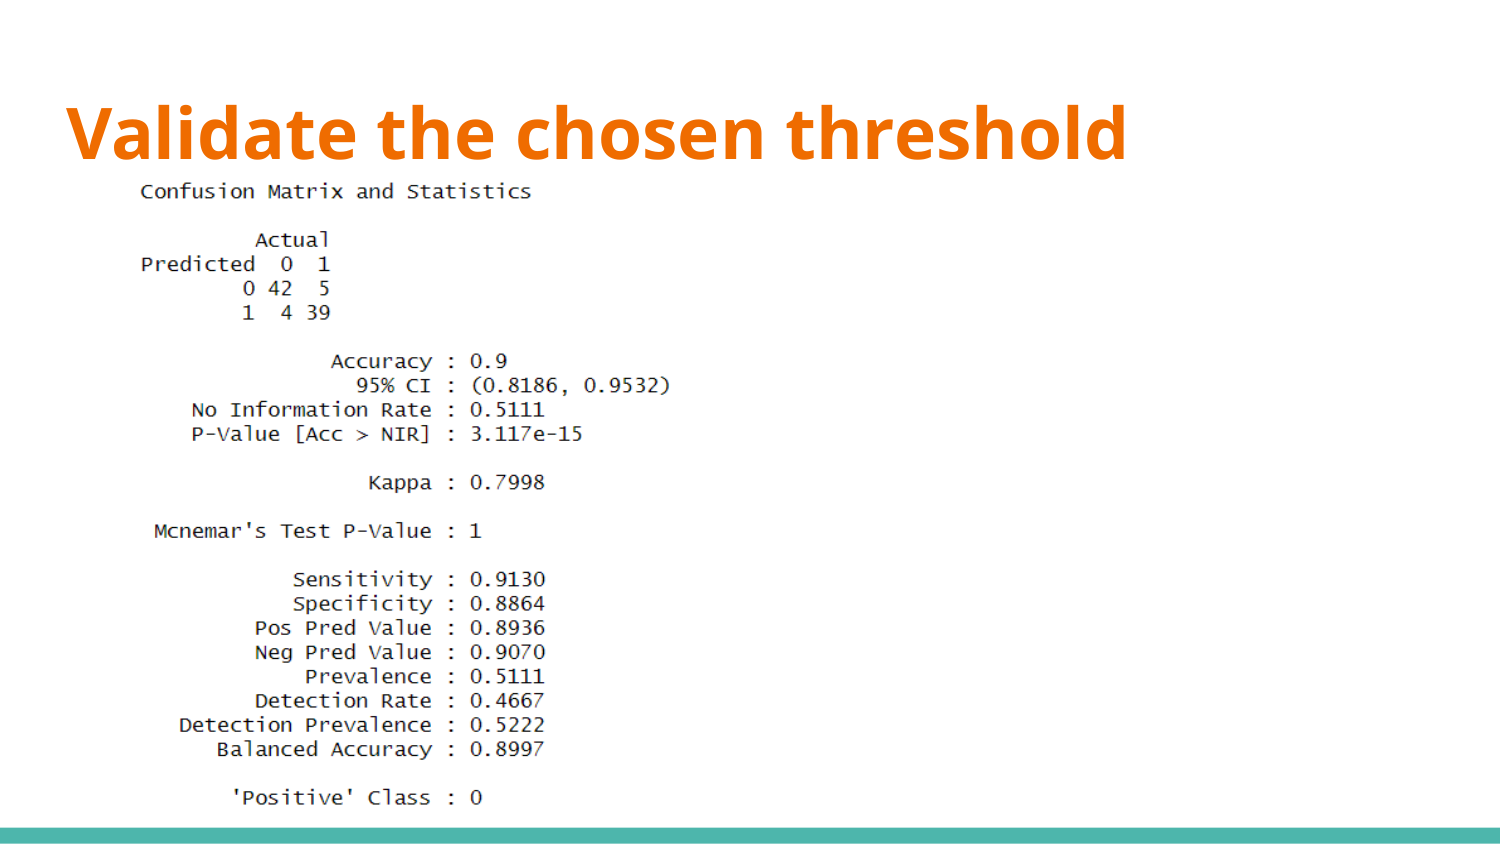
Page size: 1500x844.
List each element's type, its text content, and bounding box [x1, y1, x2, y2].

picture [128, 173, 733, 818]
title Validate the chosen threshold [51, 72, 1449, 189]
